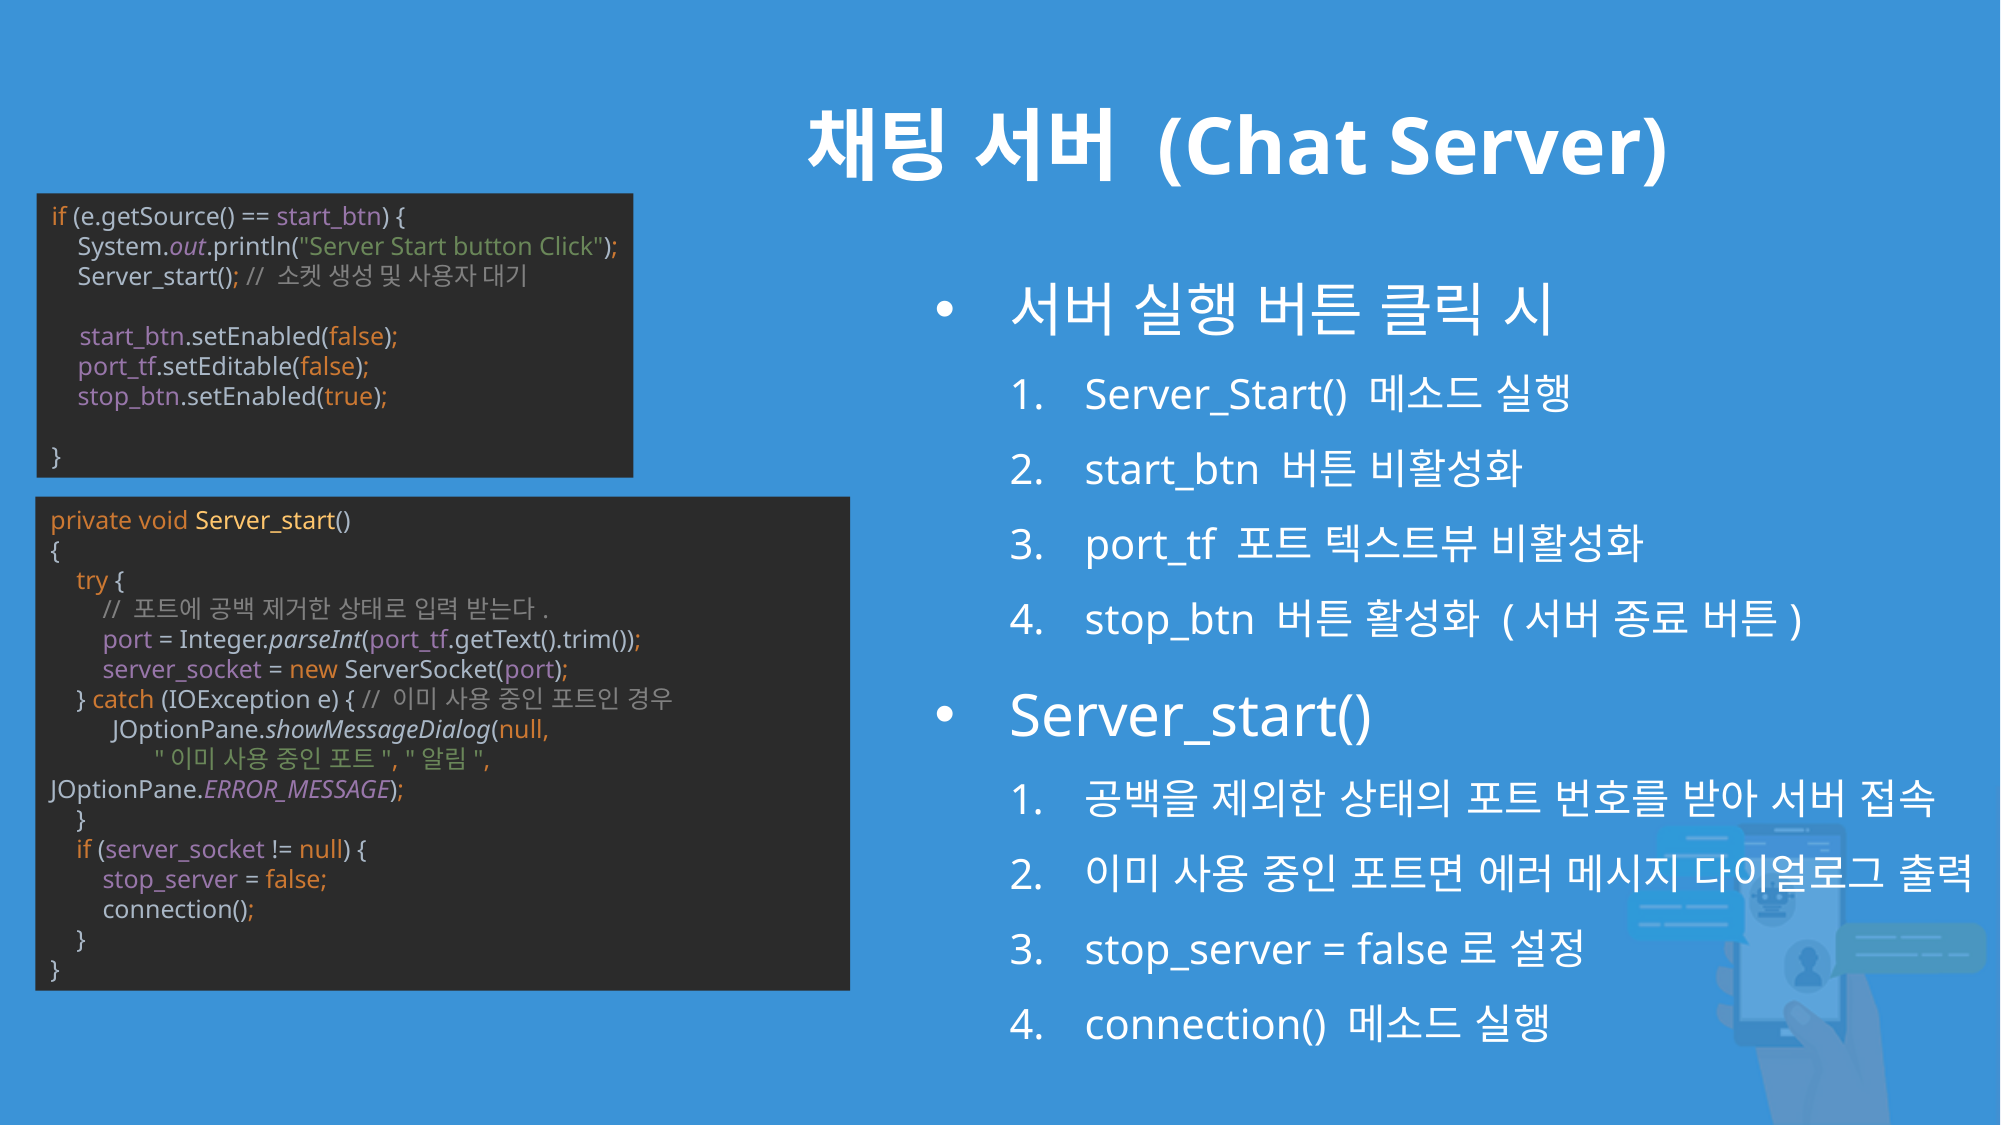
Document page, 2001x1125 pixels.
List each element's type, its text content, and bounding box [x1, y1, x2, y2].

text_box 서버 실행 버튼 클릭 시 Server_Start() 메소드 실행 start_btn 버튼 비활성화 port_tf 포트 텍스트뷰 비활성화 stop_btn 버튼 활성화 (서버 종료 버튼) Server_start() 공백을 제외한 상태의 포트 번호를 받아 서버 접속 이미 사용 중인 포트면 에러 메시지 다이얼로그 출력 stop_server = false로 설정 connection() 메소드 실행 [919, 230, 2000, 1125]
text_box private void Server_start() { try { // 포트에 공백 제거한 상태로 입력 받는다. port = Integer.parseInt(port_tf.getText().trim()); server_socket = new ServerSocket(port); } catch (IOException e) { // 이미 사용 중인 포트인 경우 JOptionPane.showMessageDialog(null, "이미 사용 중인 포트", "알림", JOptionPane.ERROR_MESSAGE); } if (server_socket != null) { stop_server = false; connection(); } } [35, 496, 851, 991]
picture [0, 0, 2001, 1125]
text_box if (e.getSource() == start_btn) { System.out.println("Server Start button Click"); Server_start(); // 소켓 생성 및 사용자 대기 start_btn.setEnabled(false); port_tf.setEditable(false); stop_btn.setEnabled(true); } [36, 193, 634, 478]
title 채팅 서버 (Chat Server) [791, 67, 1771, 231]
